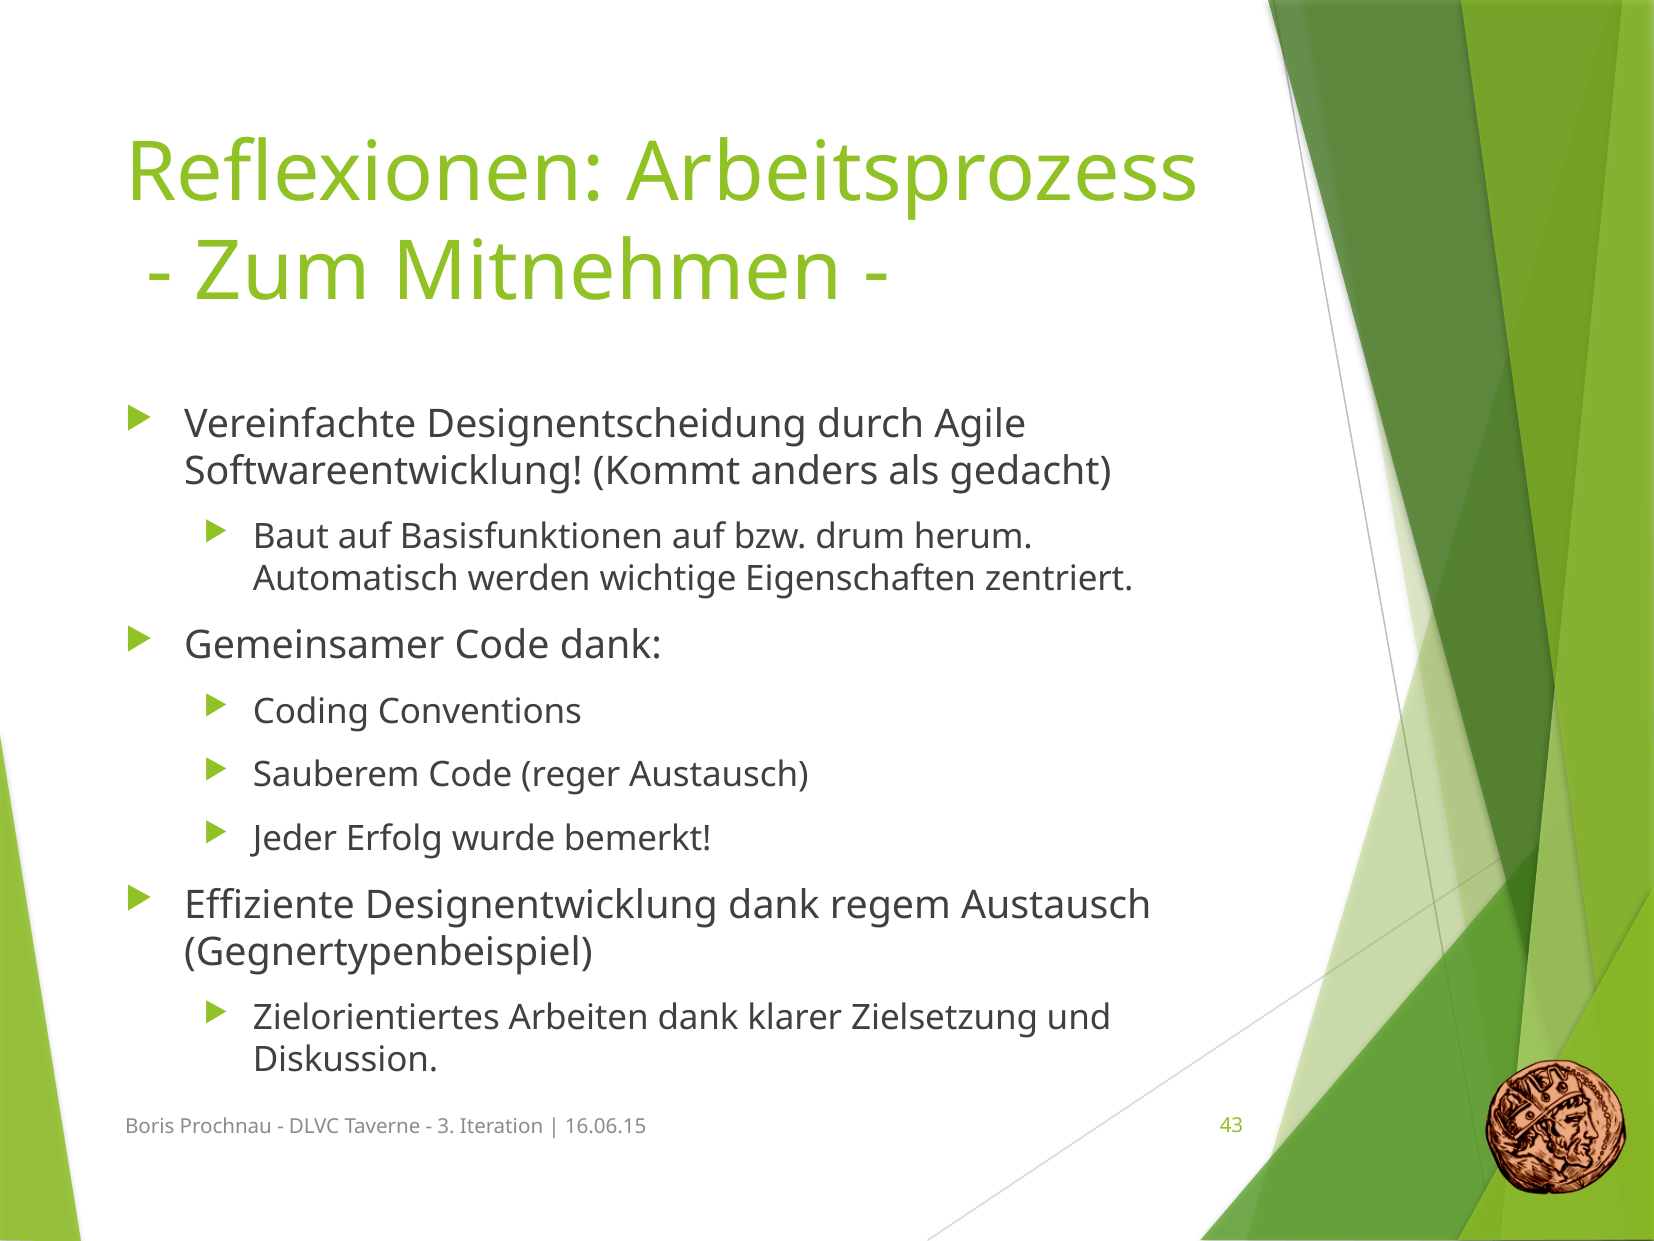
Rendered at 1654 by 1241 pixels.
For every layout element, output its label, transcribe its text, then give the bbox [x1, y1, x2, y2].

list Vereinfachte Designentscheidung durch Agile Softwareentwicklung! (Kommt anders als gedacht) Baut auf Basisfunktionen auf bzw. drum herum. Automatisch werden wichtige Eigenschaften zentriert. Gemeinsamer Code dank: Coding Conventions Sauberem Code (reger Austausch) Jeder Erfolg wurde bemerkt! Effiziente Designentwicklung dank regem Austausch (Gegnertypenbeispiel) Zielorientiertes Arbeiten dank klarer Zielsetzung und Diskussion. [110, 390, 1259, 1093]
slide_number 43 [1165, 1092, 1259, 1159]
picture [1483, 1054, 1631, 1197]
title Reflexionen: Arbeitsprozess - Zum Mitnehmen - [110, 110, 1259, 350]
footer Boris Prochnau - DLVC Taverne - 3. Iteration | 16.06.15 [110, 1092, 947, 1159]
